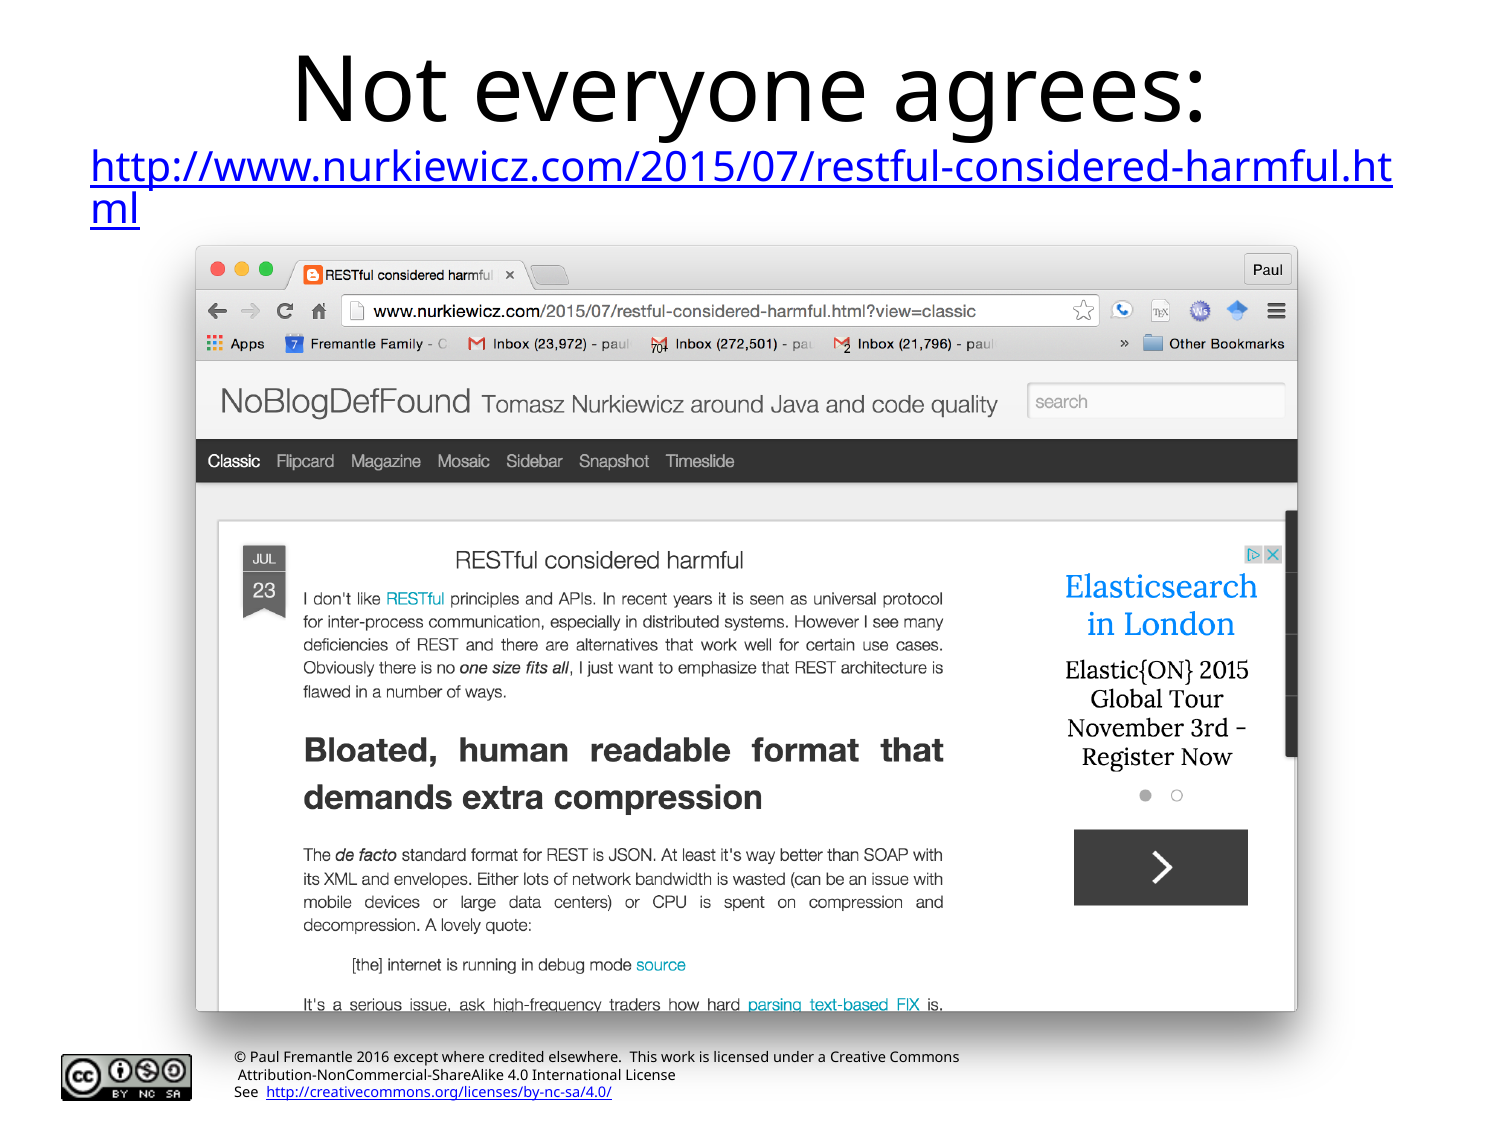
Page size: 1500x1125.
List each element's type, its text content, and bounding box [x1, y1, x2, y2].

picture [61, 207, 1365, 1108]
title Not everyone agrees: http://www.nurkiewicz.com/2015/07/restful-considered-harmful.html [75, 45, 1425, 233]
